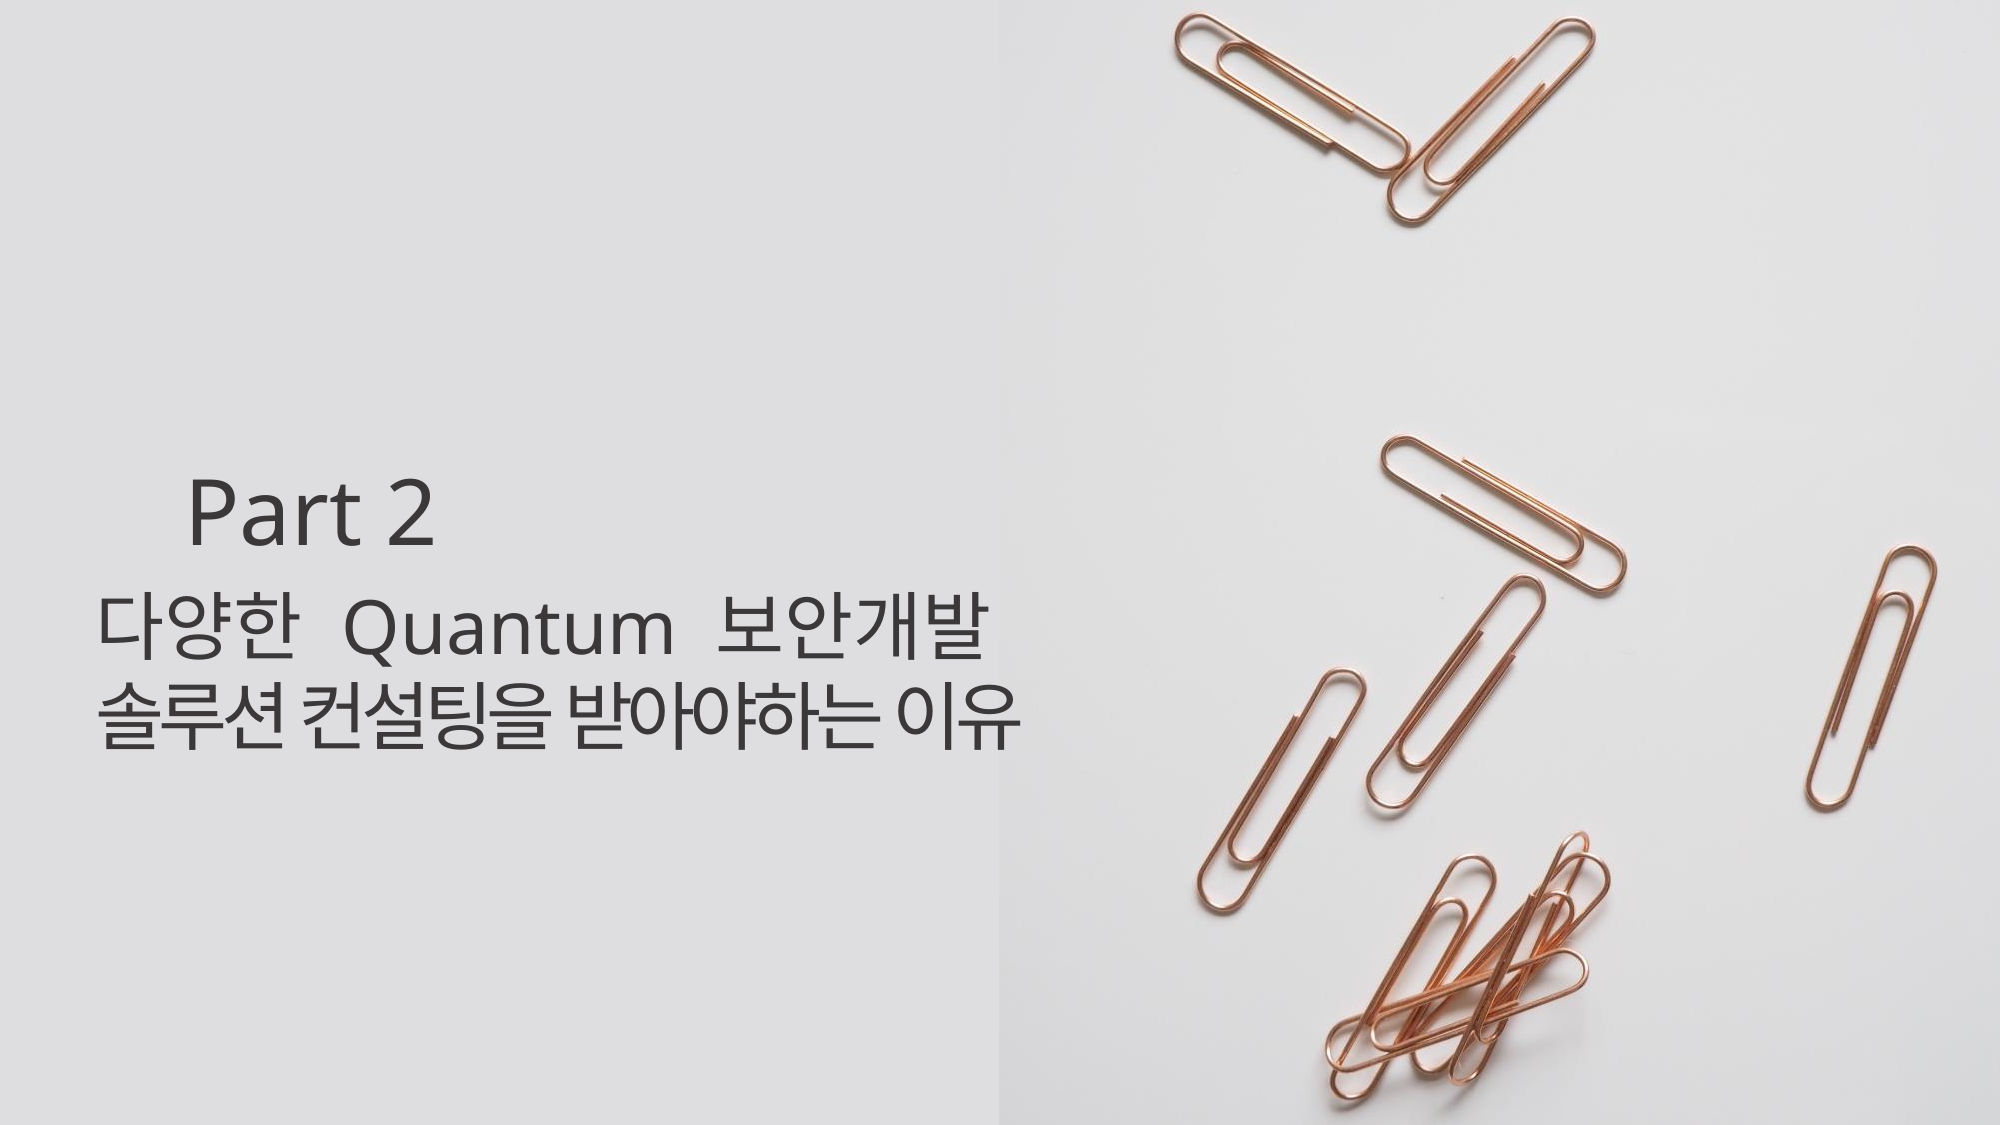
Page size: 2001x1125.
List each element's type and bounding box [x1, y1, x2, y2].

picture [999, 0, 2000, 1125]
text_box [147, 446, 973, 770]
